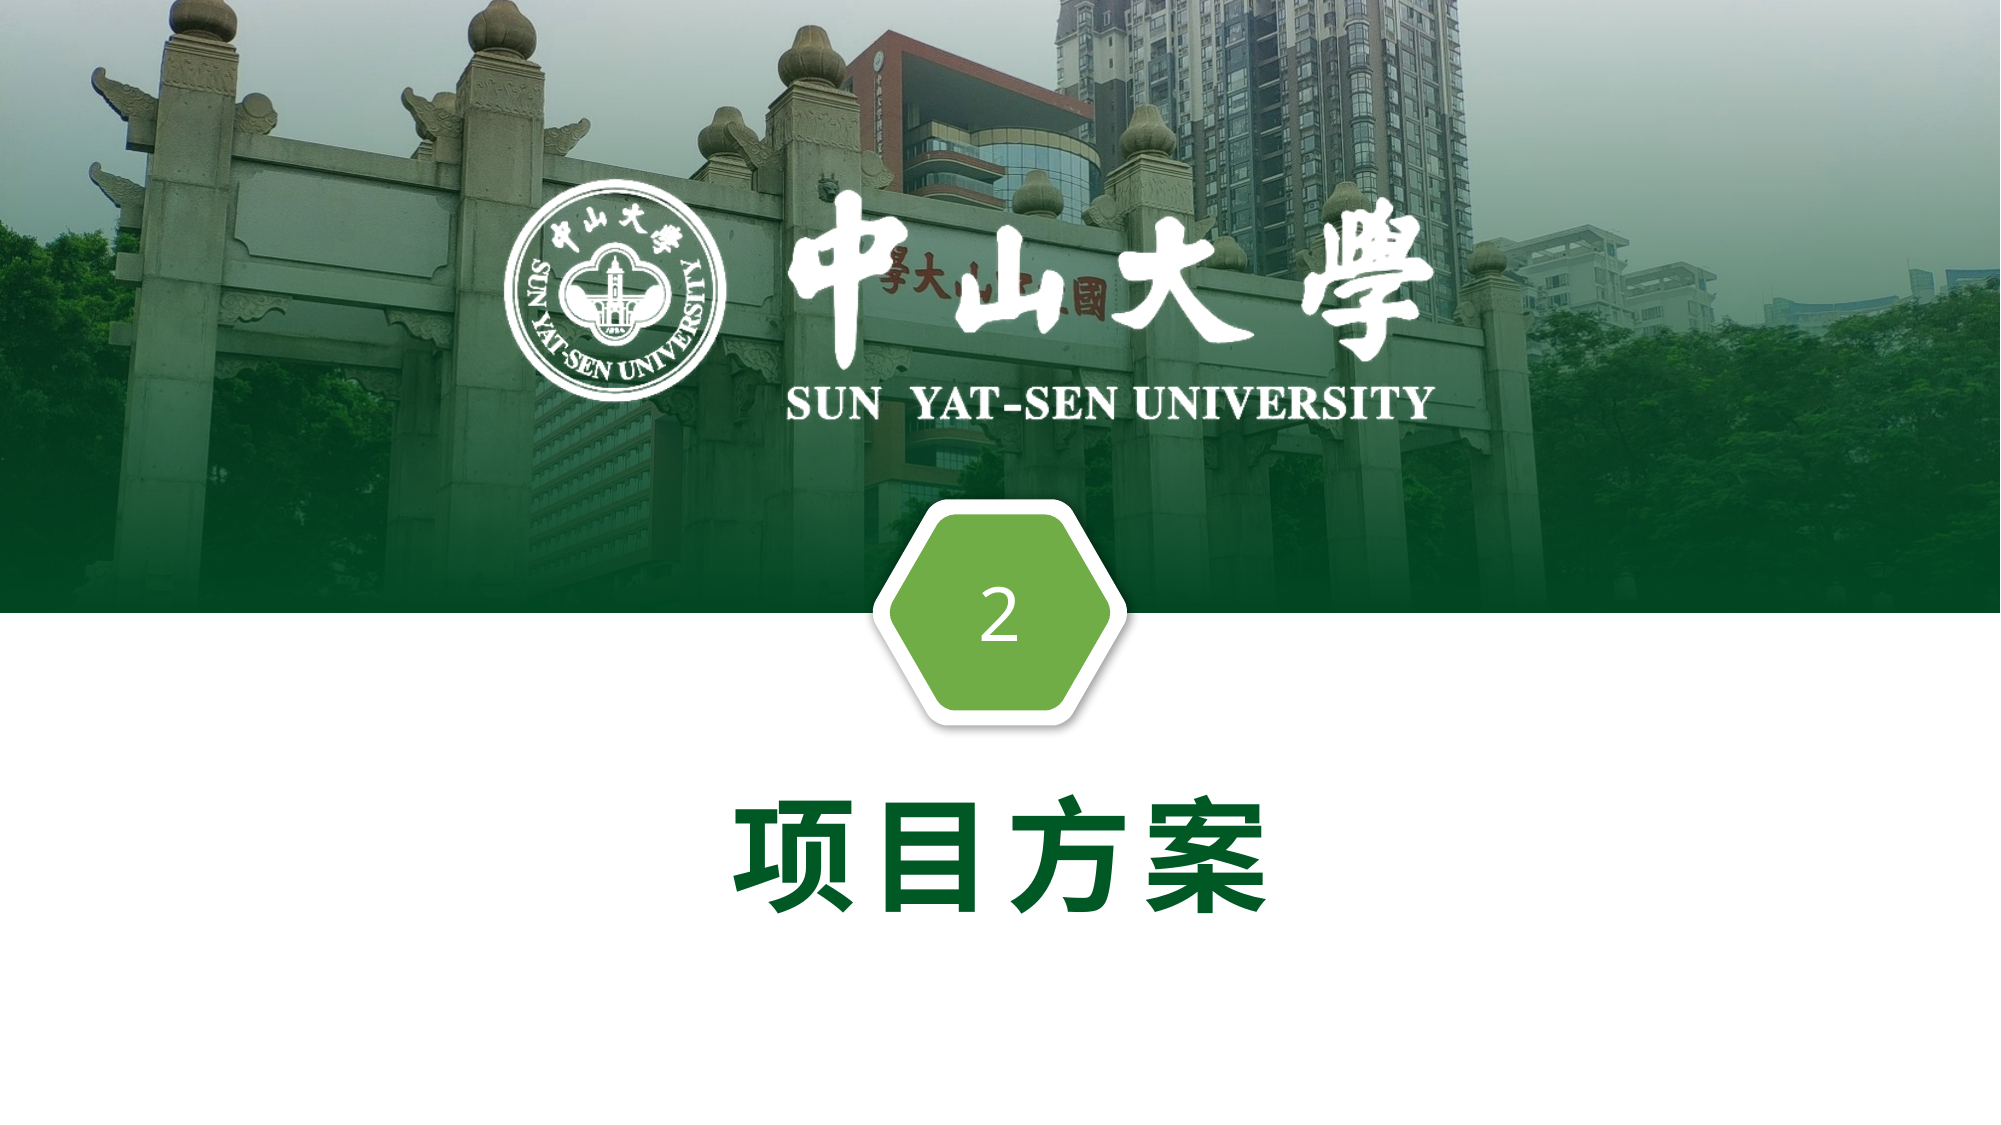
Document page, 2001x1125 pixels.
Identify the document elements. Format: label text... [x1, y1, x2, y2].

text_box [872, 500, 1127, 726]
picture [0, 0, 2000, 613]
text_box 项目方案 [226, 770, 1774, 936]
